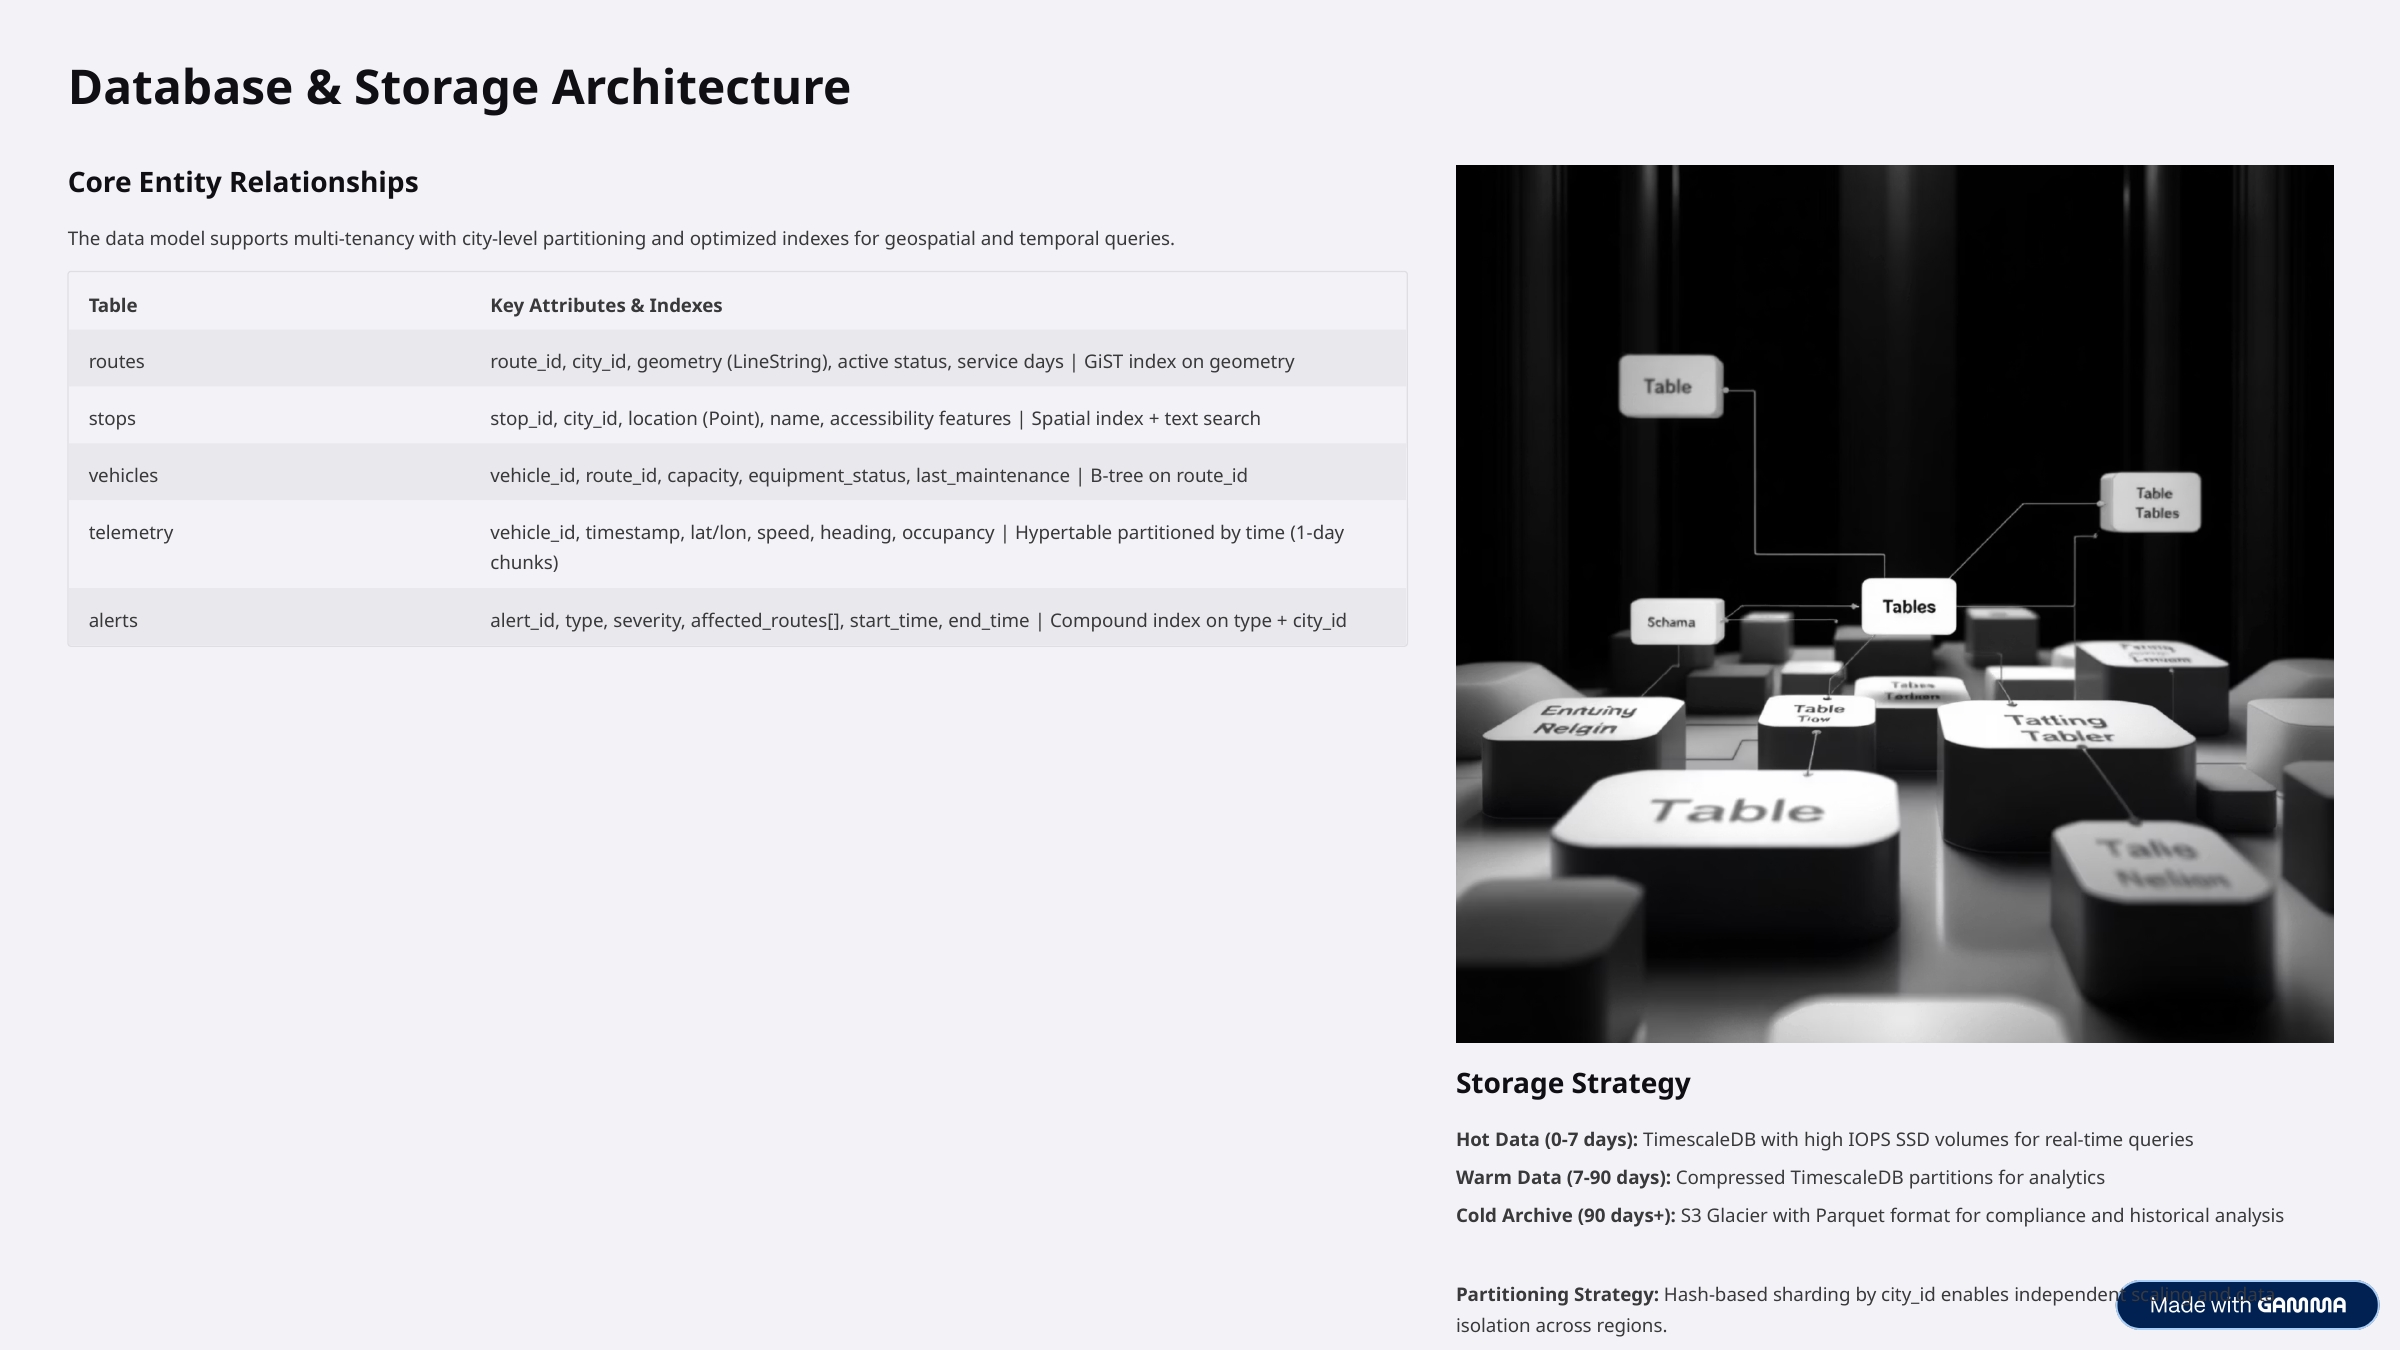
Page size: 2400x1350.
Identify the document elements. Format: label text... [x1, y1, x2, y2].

text_box vehicles [88, 456, 451, 488]
text_box The data model supports multi-tenancy with city-level partitioning and optimized indexes for geospatial and temporal queries. [67, 218, 1408, 250]
text_box telemetry [88, 513, 451, 545]
picture [2106, 1271, 2389, 1339]
text_box [69, 272, 1407, 329]
text_box vehicle_id, timestamp, lat/lon, speed, heading, occupancy | Hypertable partitioned by time (1-day chunks) [490, 513, 1387, 576]
text_box alert_id, type, severity, affected_routes[], start_time, end_time | Compound index on type + city_id [490, 601, 1387, 633]
text_box [69, 500, 1407, 588]
text_box vehicle_id, route_id, capacity, equipment_status, last_maintenance | B-tree on route_id [490, 456, 1387, 488]
text_box Warm Data (7-90 days): Compressed TimescaleDB partitions for analytics [1456, 1157, 2334, 1189]
text_box Partitioning Strategy: Hash-based sharding by city_id enables independent scaling and data isolation across regions. [1456, 1275, 2334, 1338]
text_box Table [88, 285, 451, 317]
text_box Database & Storage Architecture [67, 53, 802, 115]
picture [1456, 165, 2334, 1043]
text_box stops [88, 399, 451, 431]
text_box route_id, city_id, geometry (LineString), active status, service days | GiST index on geometry [490, 342, 1387, 374]
text_box Hot Data (0-7 days): TimescaleDB with high IOPS SSD volumes for real-time queries [1456, 1119, 2334, 1151]
text_box [69, 443, 1407, 500]
text_box alerts [88, 601, 451, 633]
text_box routes [88, 342, 451, 374]
text_box [69, 588, 1407, 645]
text_box Cold Archive (90 days+): S3 Glacier with Parquet format for compliance and historical analysis [1456, 1195, 2334, 1258]
text_box Key Attributes & Indexes [490, 285, 1387, 317]
text_box [69, 329, 1407, 386]
text_box Core Entity Relationships [67, 162, 411, 200]
text_box stop_id, city_id, location (Point), name, accessibility features | Spatial index + text search [490, 399, 1387, 431]
text_box [69, 386, 1407, 443]
text_box Storage Strategy [1456, 1064, 1748, 1101]
